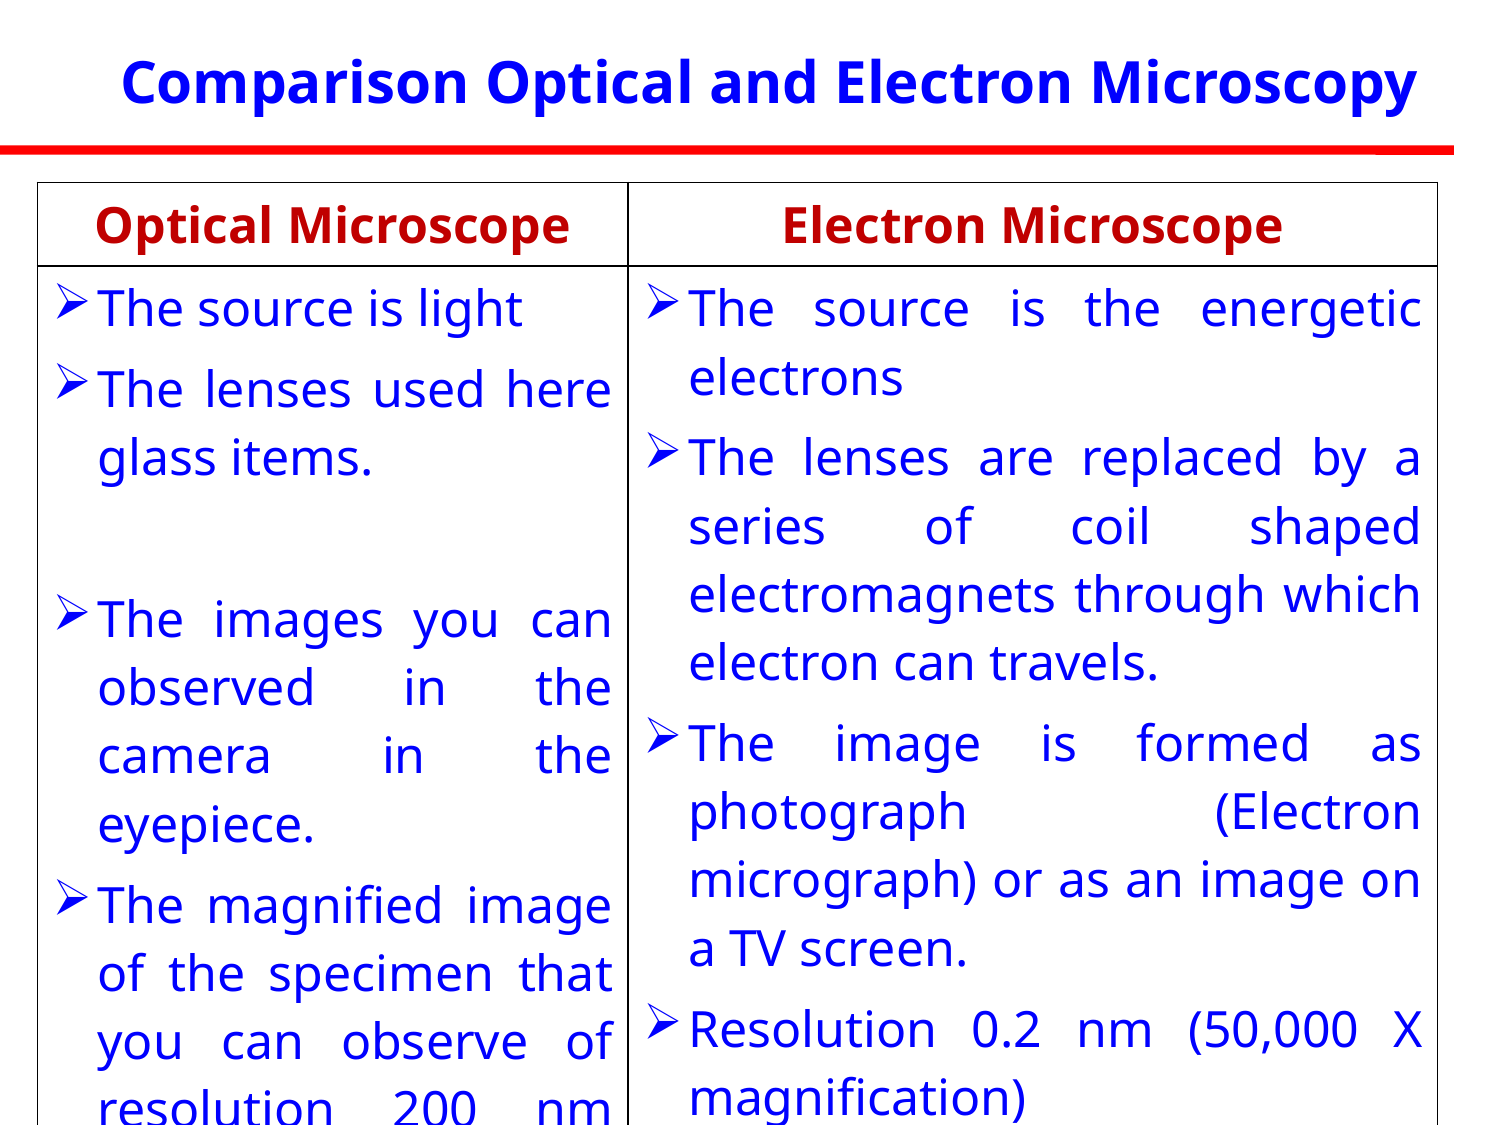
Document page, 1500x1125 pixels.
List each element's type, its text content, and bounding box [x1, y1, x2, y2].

table_cell The source is the energetic electrons The lenses are replaced by a series of coil shaped electromagnets through which electron can travels. The image is formed as photograph (Electron micrograph) or as an image on a TV screen. Resolution 0.2 nm (50,000 X magnification) [629, 267, 1437, 1125]
table_header Electron Microscope [629, 183, 1437, 265]
table_header Optical Microscope [38, 183, 627, 265]
table_cell The source is light The lenses used here glass items. The images you can observed in the camera in the eyepiece. The magnified image of the specimen that you can observe of resolution 200 nm (1000X magnification) [38, 267, 627, 1125]
text_box Comparison Optical and Electron Microscopy [75, 37, 1463, 123]
